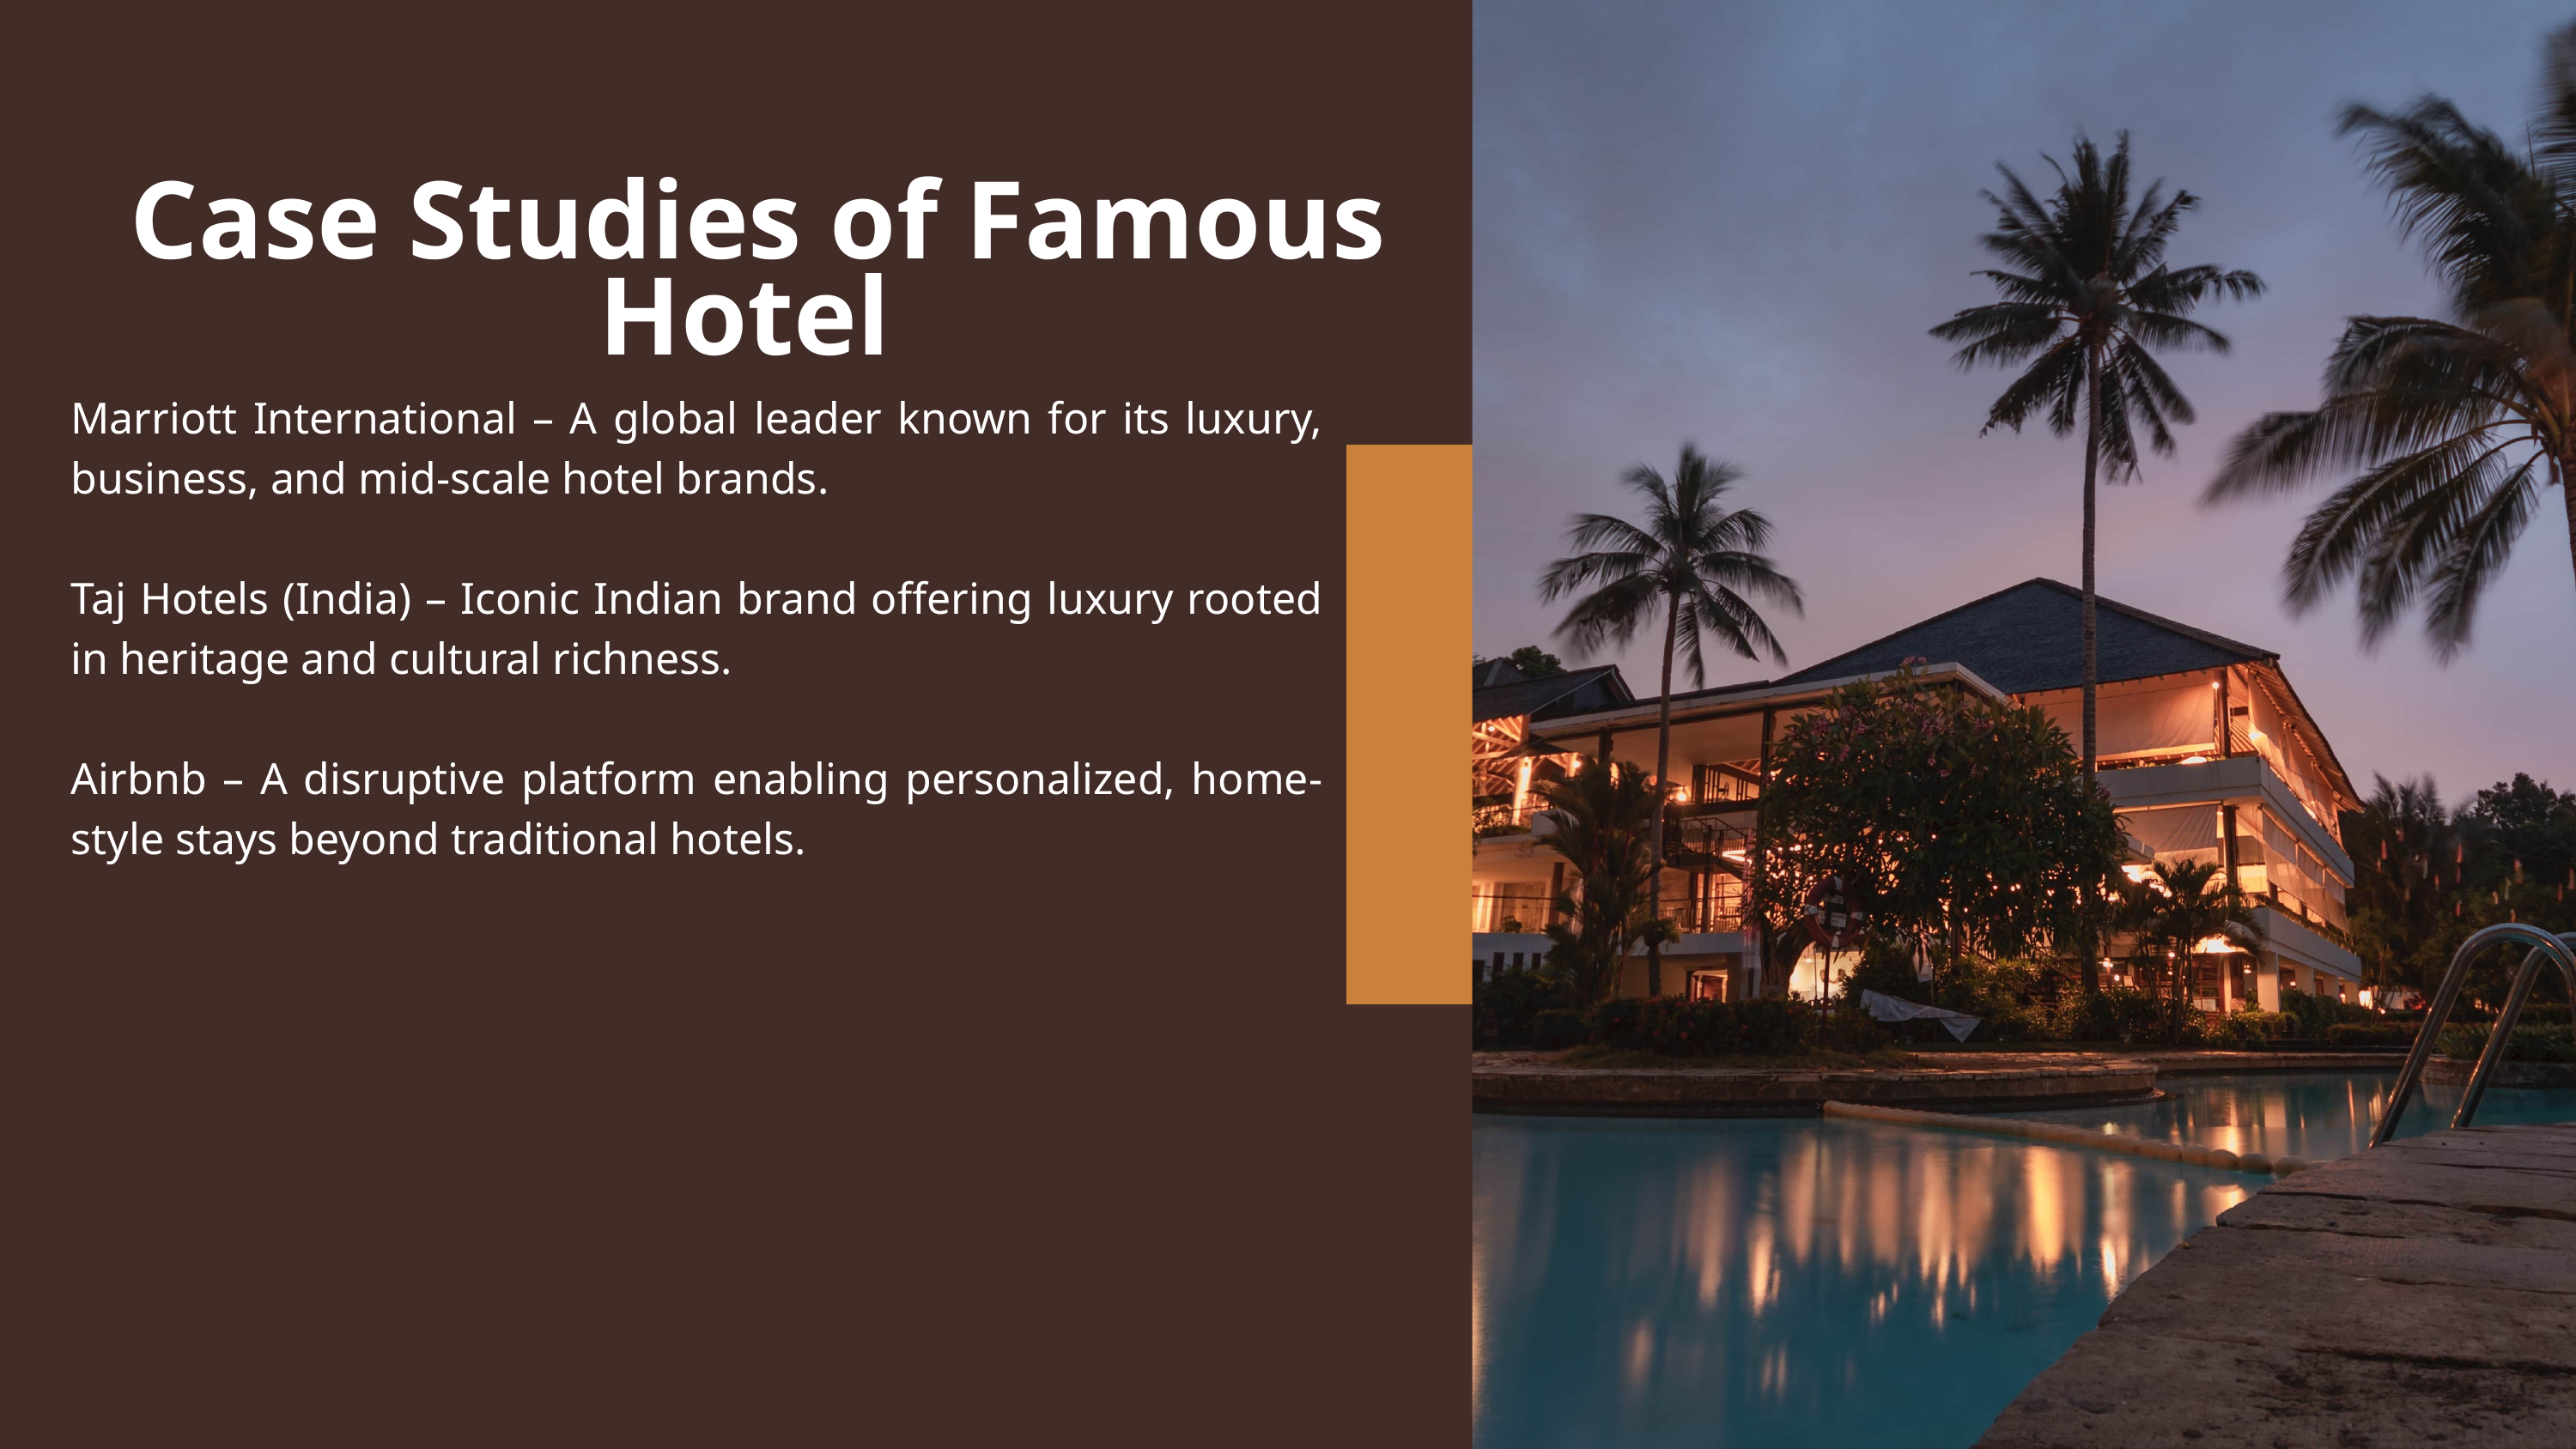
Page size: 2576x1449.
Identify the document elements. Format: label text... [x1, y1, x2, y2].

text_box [1472, 0, 2576, 1449]
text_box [1346, 444, 1467, 1005]
text_box Marriott International – A global leader known for its luxury, business, and mid-scale hotel brands. Taj Hotels (India) – Iconic Indian brand offering luxury rooted in heritage and cultural richness. Airbnb – A disruptive platform enabling personalized, home-style stays beyond traditional hotels. [70, 382, 1323, 1139]
text_box Case Studies of Famous Hotel [70, 183, 1447, 377]
